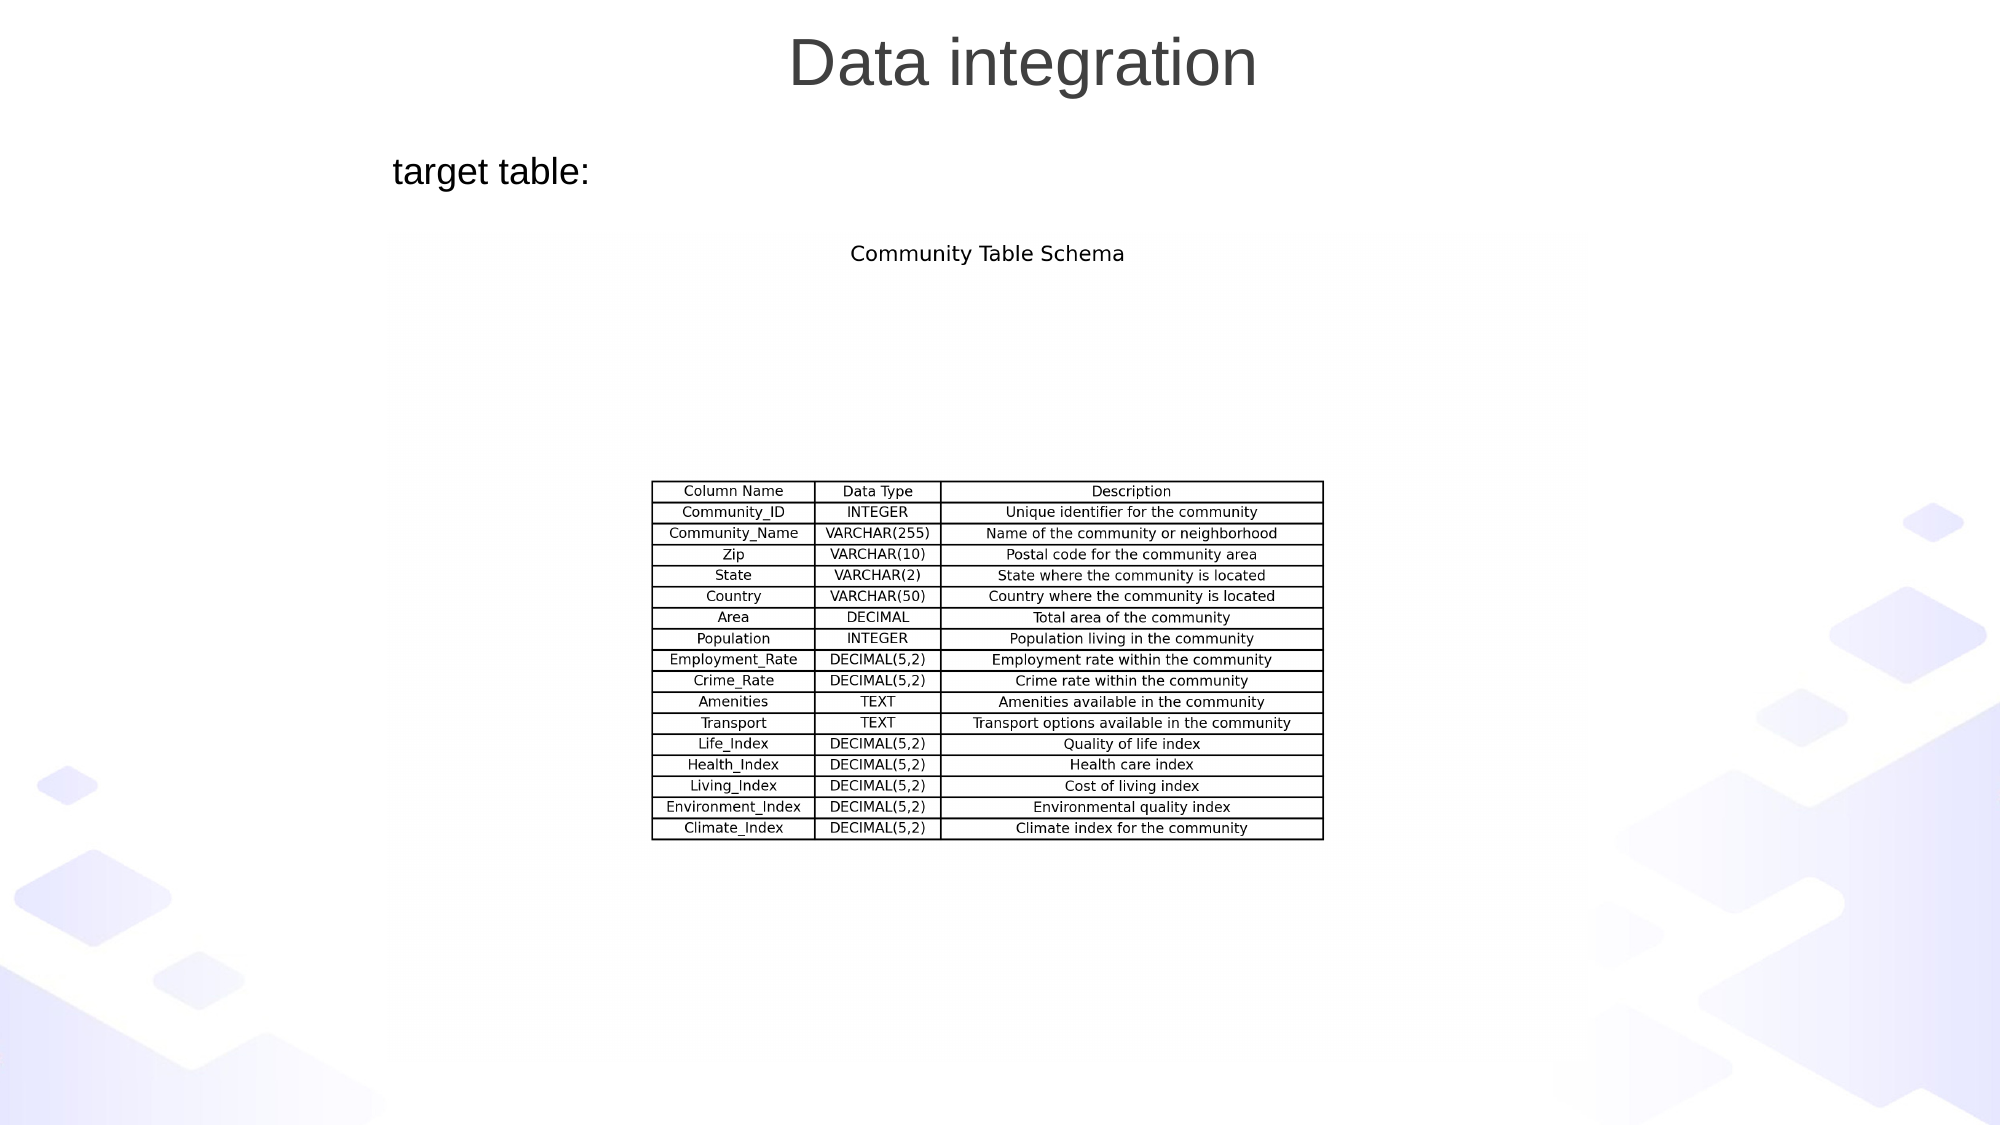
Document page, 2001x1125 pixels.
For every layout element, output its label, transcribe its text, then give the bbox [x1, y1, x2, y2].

text_box Data integration [773, 11, 1774, 107]
picture [0, 232, 2000, 1125]
text_box target table: [377, 139, 1378, 200]
